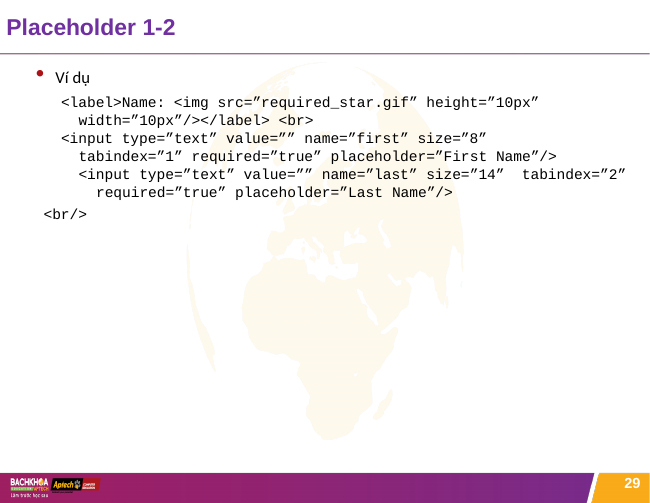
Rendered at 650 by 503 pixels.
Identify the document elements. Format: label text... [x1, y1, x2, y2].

title Placeholder 1-2 [5, 0, 237, 68]
slide_number 29 [617, 340, 646, 503]
text_box Ví dụ <label>Name: <img src=”required_star.gif” height=”10px” width=”10px”/></label> <br> <input type=”text” value=”” name=”first” size=”8” tabindex=”1” required=”true” placeholder=”First Name”/> <input type=”text” value=”” name=”last” size=”14” tabindex=”2” required=”true” placeholder=”Last Name”/> <br/> [34, 57, 638, 223]
picture [0, 0, 650, 503]
